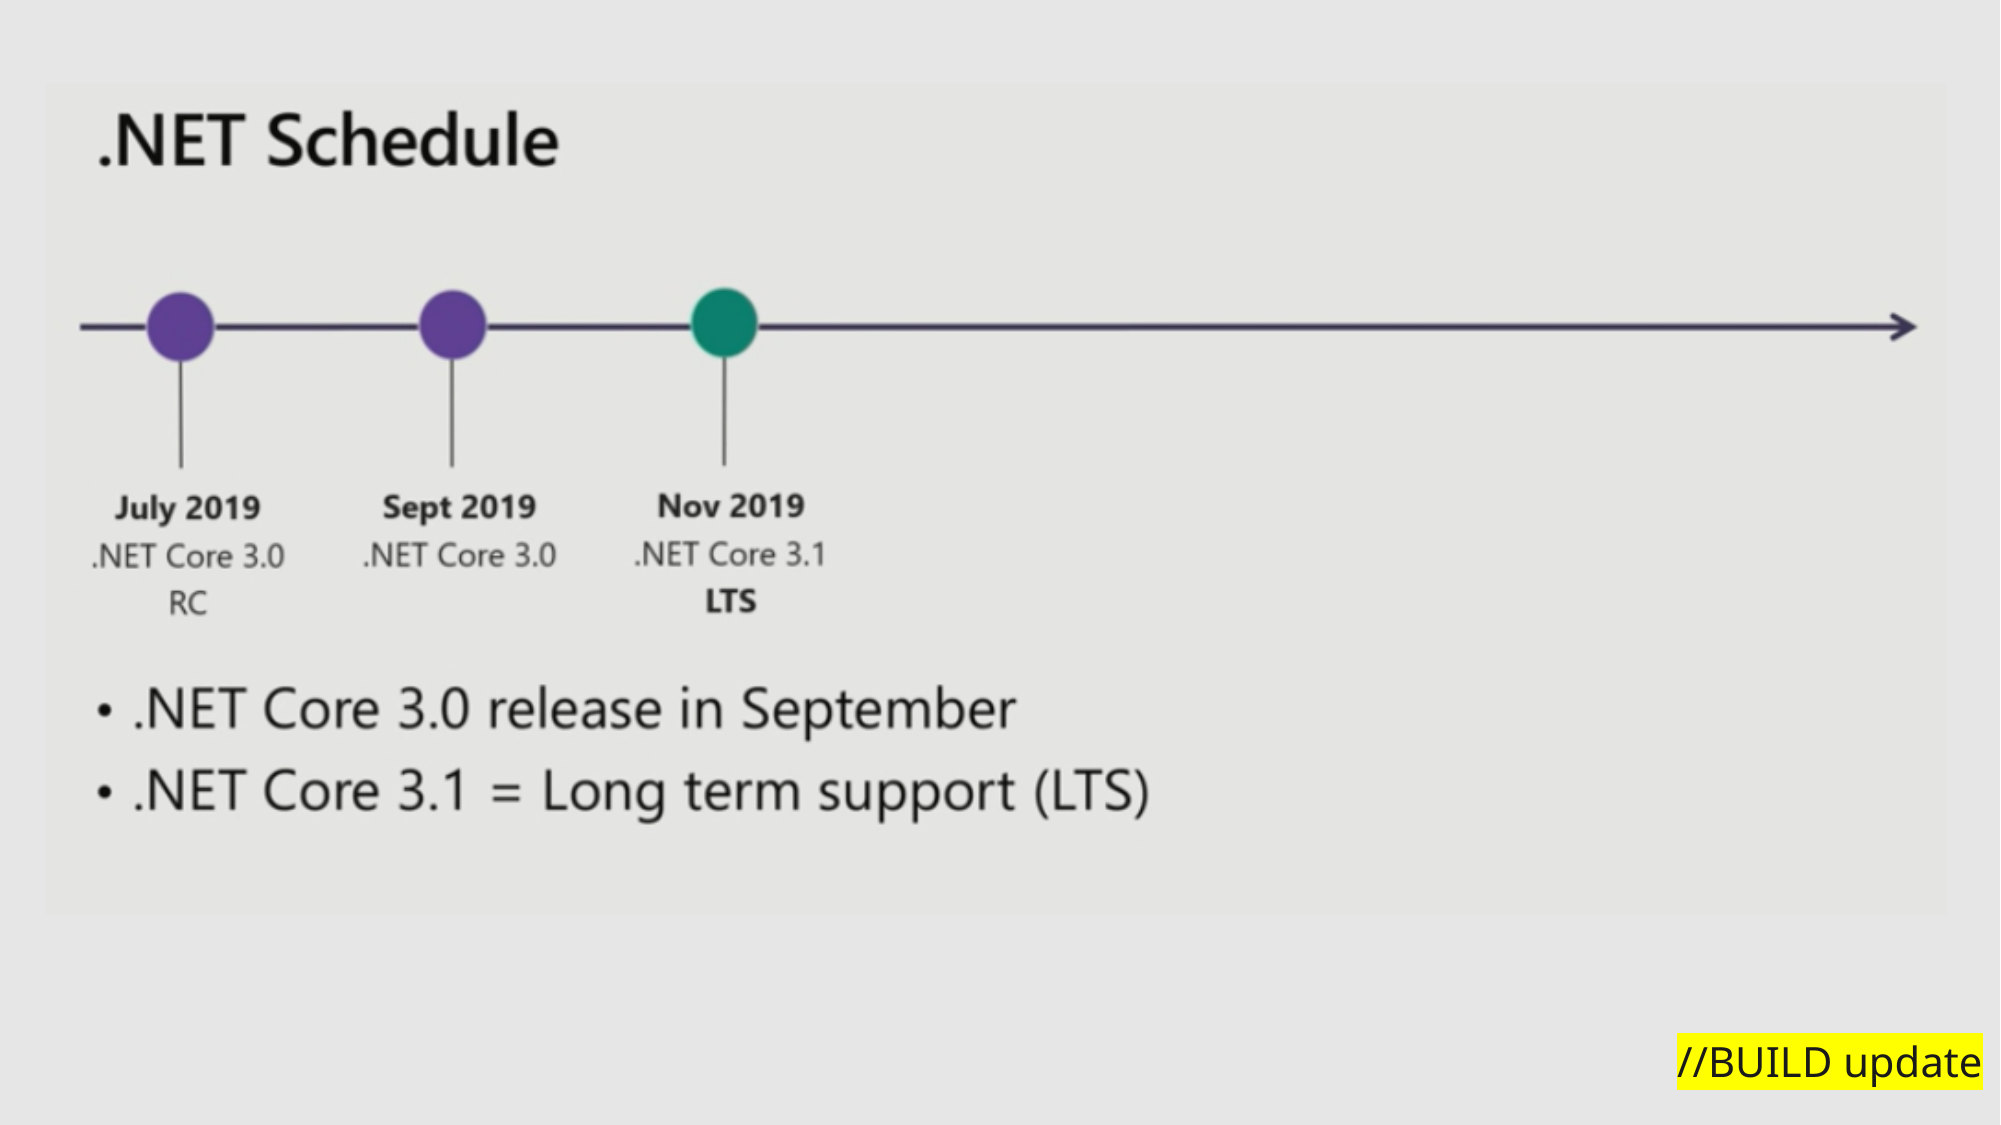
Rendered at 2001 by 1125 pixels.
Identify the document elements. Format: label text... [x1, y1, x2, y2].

text_box //BUILD update [1677, 1035, 1983, 1086]
picture [46, 83, 1947, 915]
